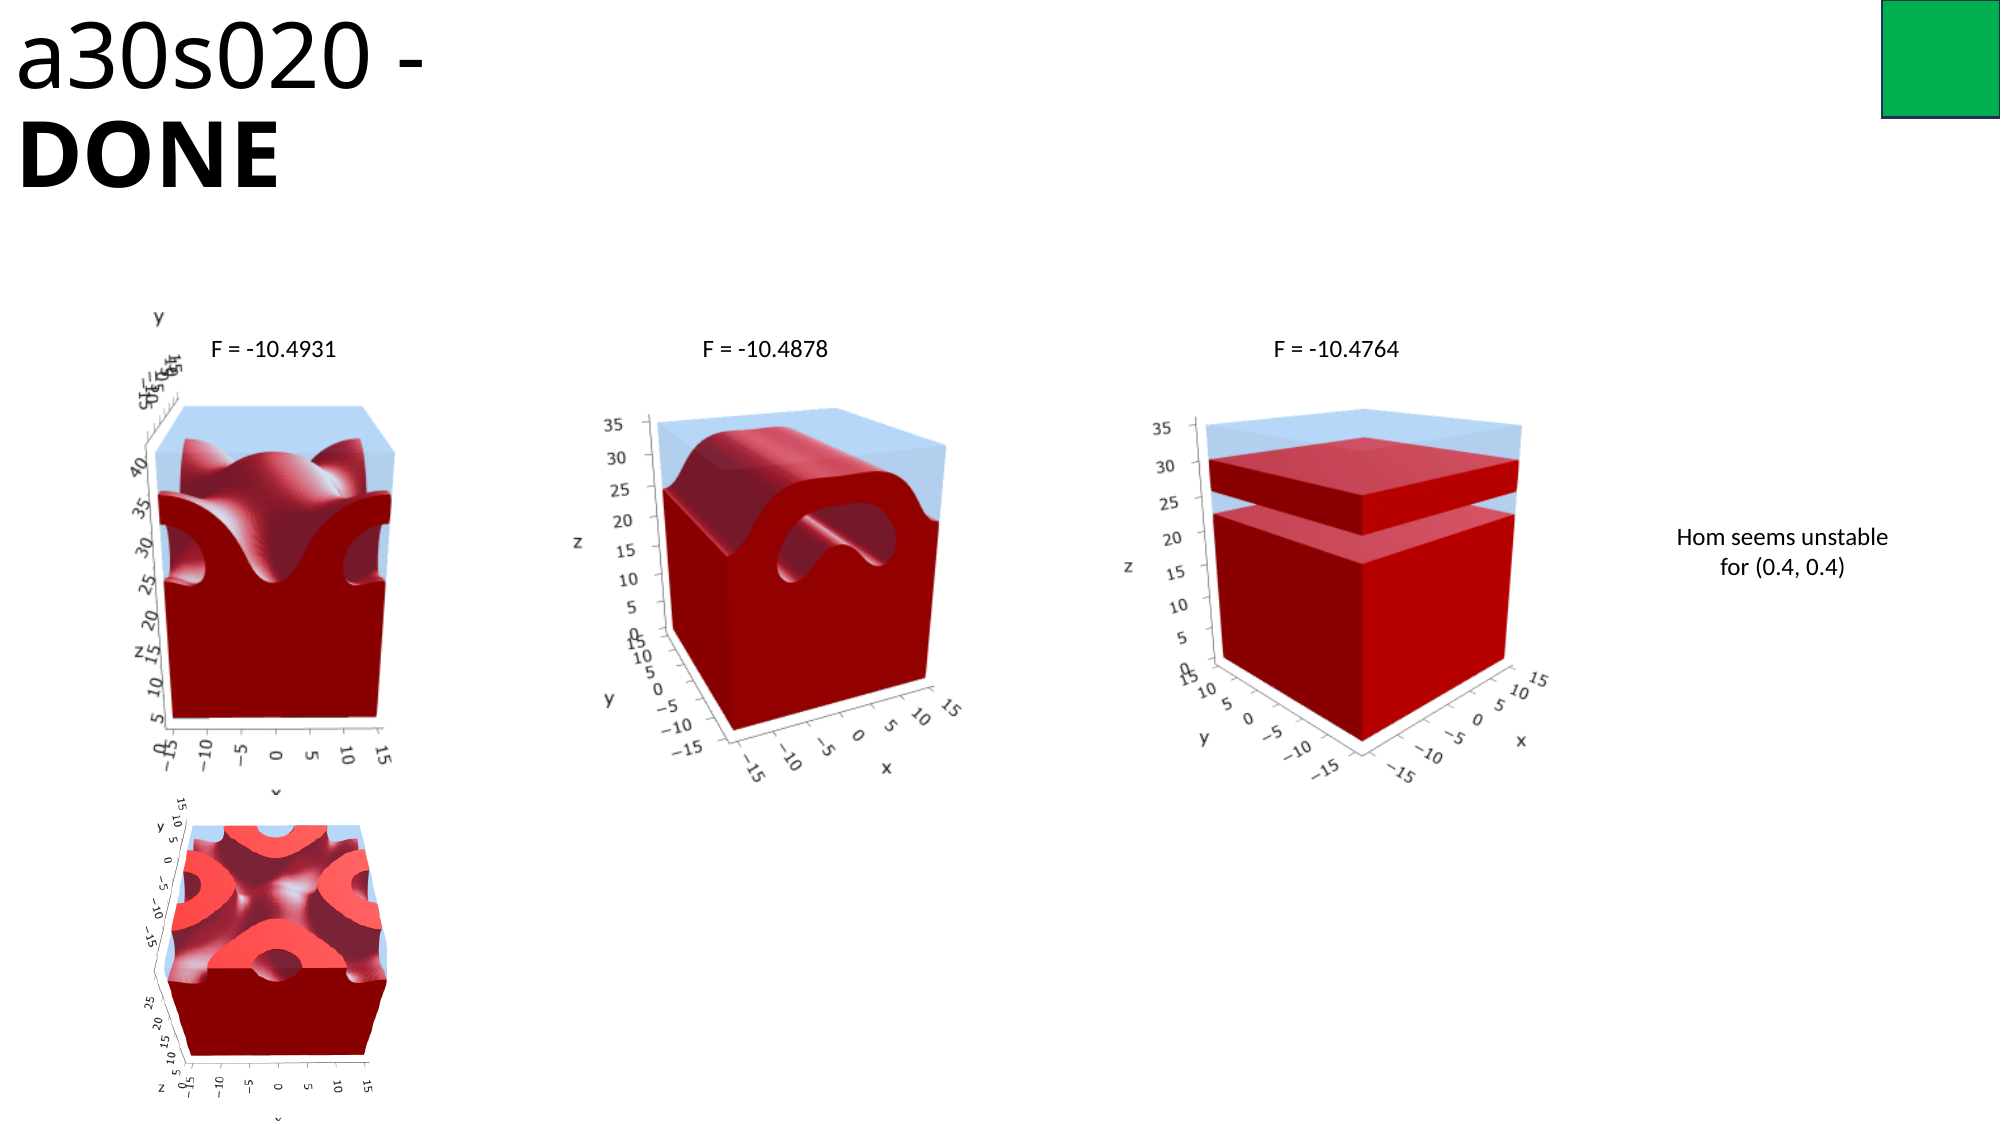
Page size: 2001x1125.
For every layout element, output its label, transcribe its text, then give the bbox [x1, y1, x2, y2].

picture [108, 307, 408, 1121]
text_box F = -10.4878 [681, 325, 850, 370]
text_box F = -10.4764 [1252, 325, 1421, 370]
picture [1123, 390, 1550, 788]
text_box [1881, 0, 2000, 119]
picture [567, 390, 964, 796]
title a30s020 - DONE [0, 0, 710, 218]
text_box Hom seems unstable for (0.4, 0.4) [1654, 513, 1912, 589]
